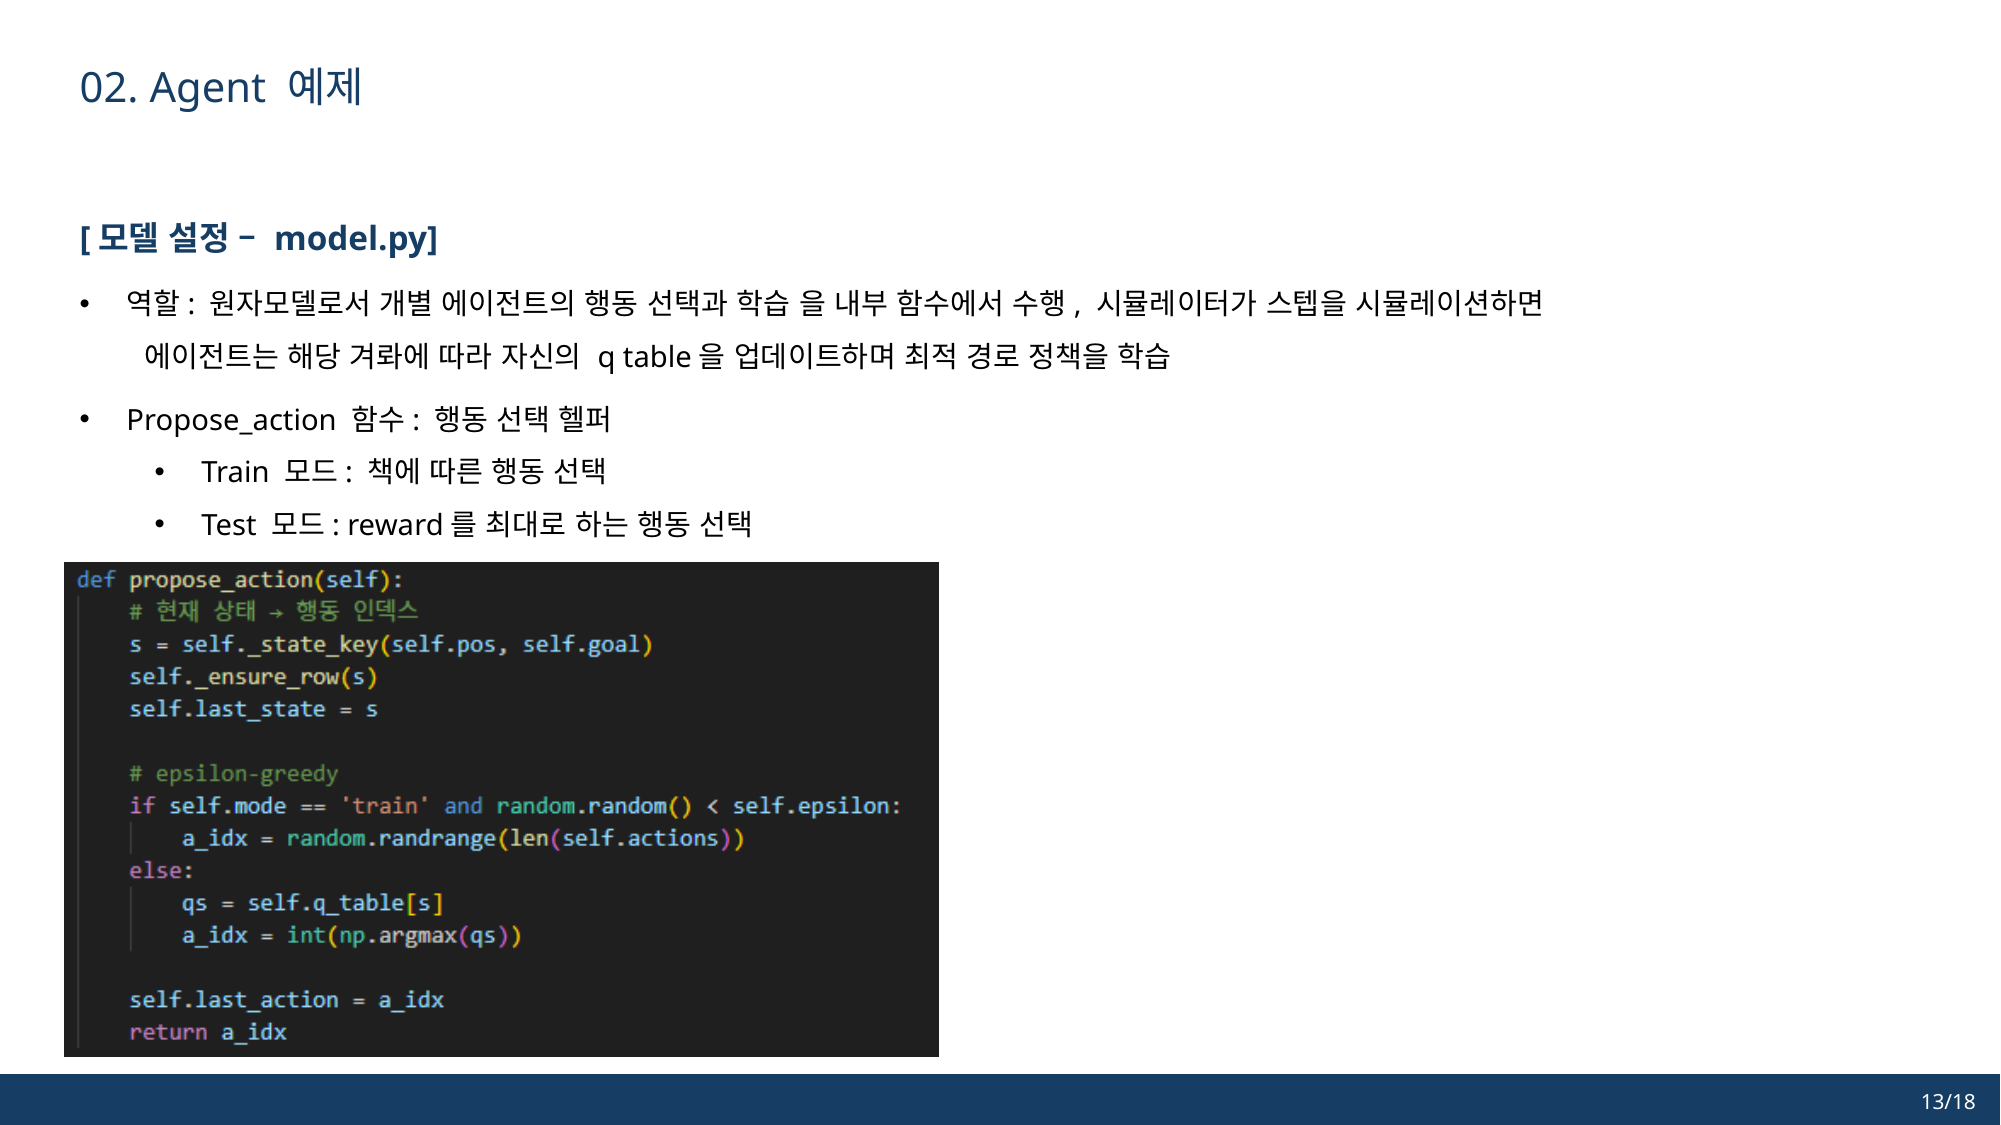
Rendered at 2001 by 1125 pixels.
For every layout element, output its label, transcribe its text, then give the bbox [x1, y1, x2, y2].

text_box 13/18 [1906, 1081, 2000, 1121]
text_box [0, 1074, 2000, 1125]
text_box 02. Agent 예제 [64, 53, 1655, 119]
picture [64, 561, 939, 1058]
text_box [모델 설정 – model.py] [64, 190, 1934, 265]
